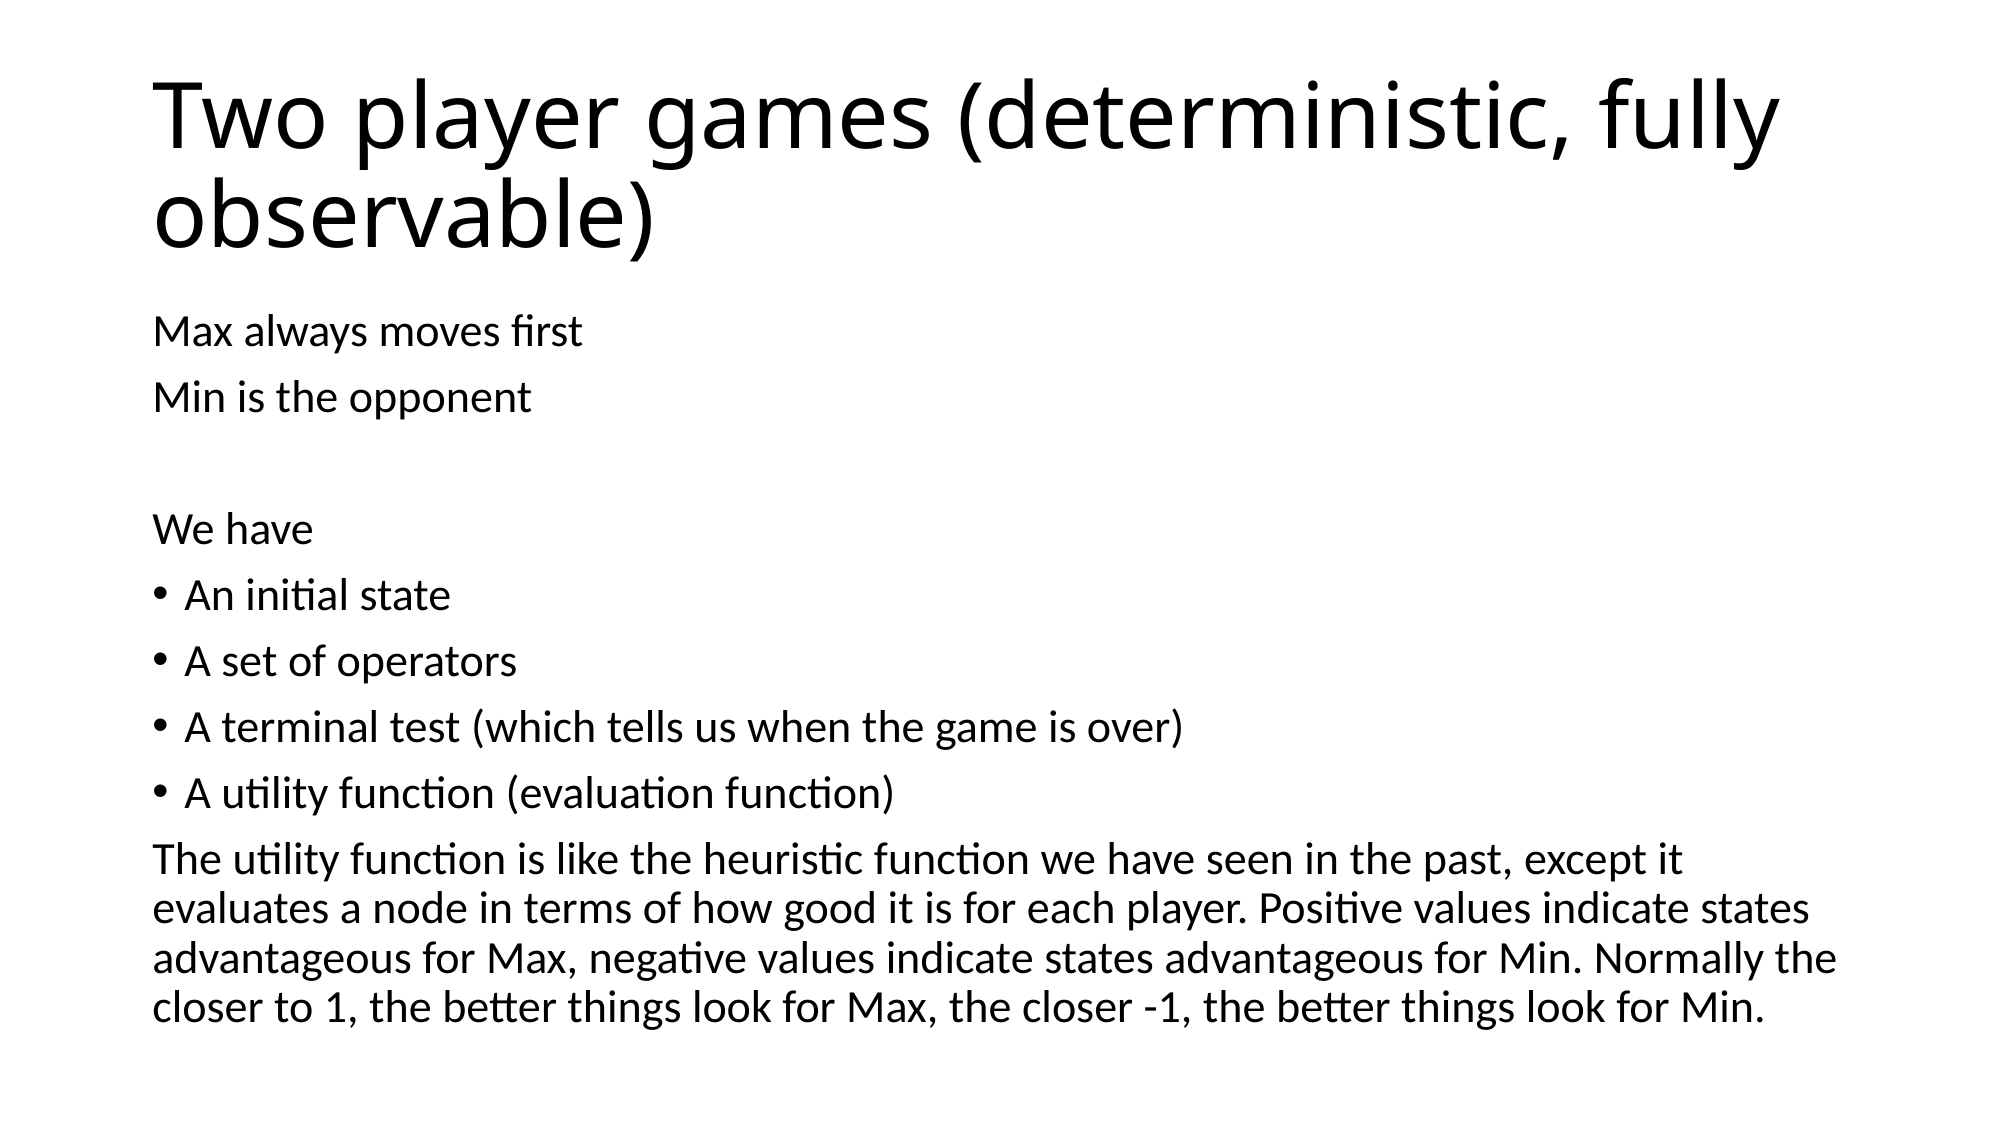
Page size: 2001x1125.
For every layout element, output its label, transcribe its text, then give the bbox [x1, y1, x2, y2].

list Max always moves first Min is the opponent We have An initial state A set of operators A terminal test (which tells us when the game is over) A utility function (evaluation function) The utility function is like the heuristic function we have seen in the past, except it evaluates a node in terms of how good it is for each player. Positive values indicate states advantageous for Max, negative values indicate states advantageous for Min. Normally the closer to 1, the better things look for Max, the closer -1, the better things look for Min. [137, 299, 1863, 1093]
title Two player games (deterministic, fully observable) [137, 59, 1863, 278]
